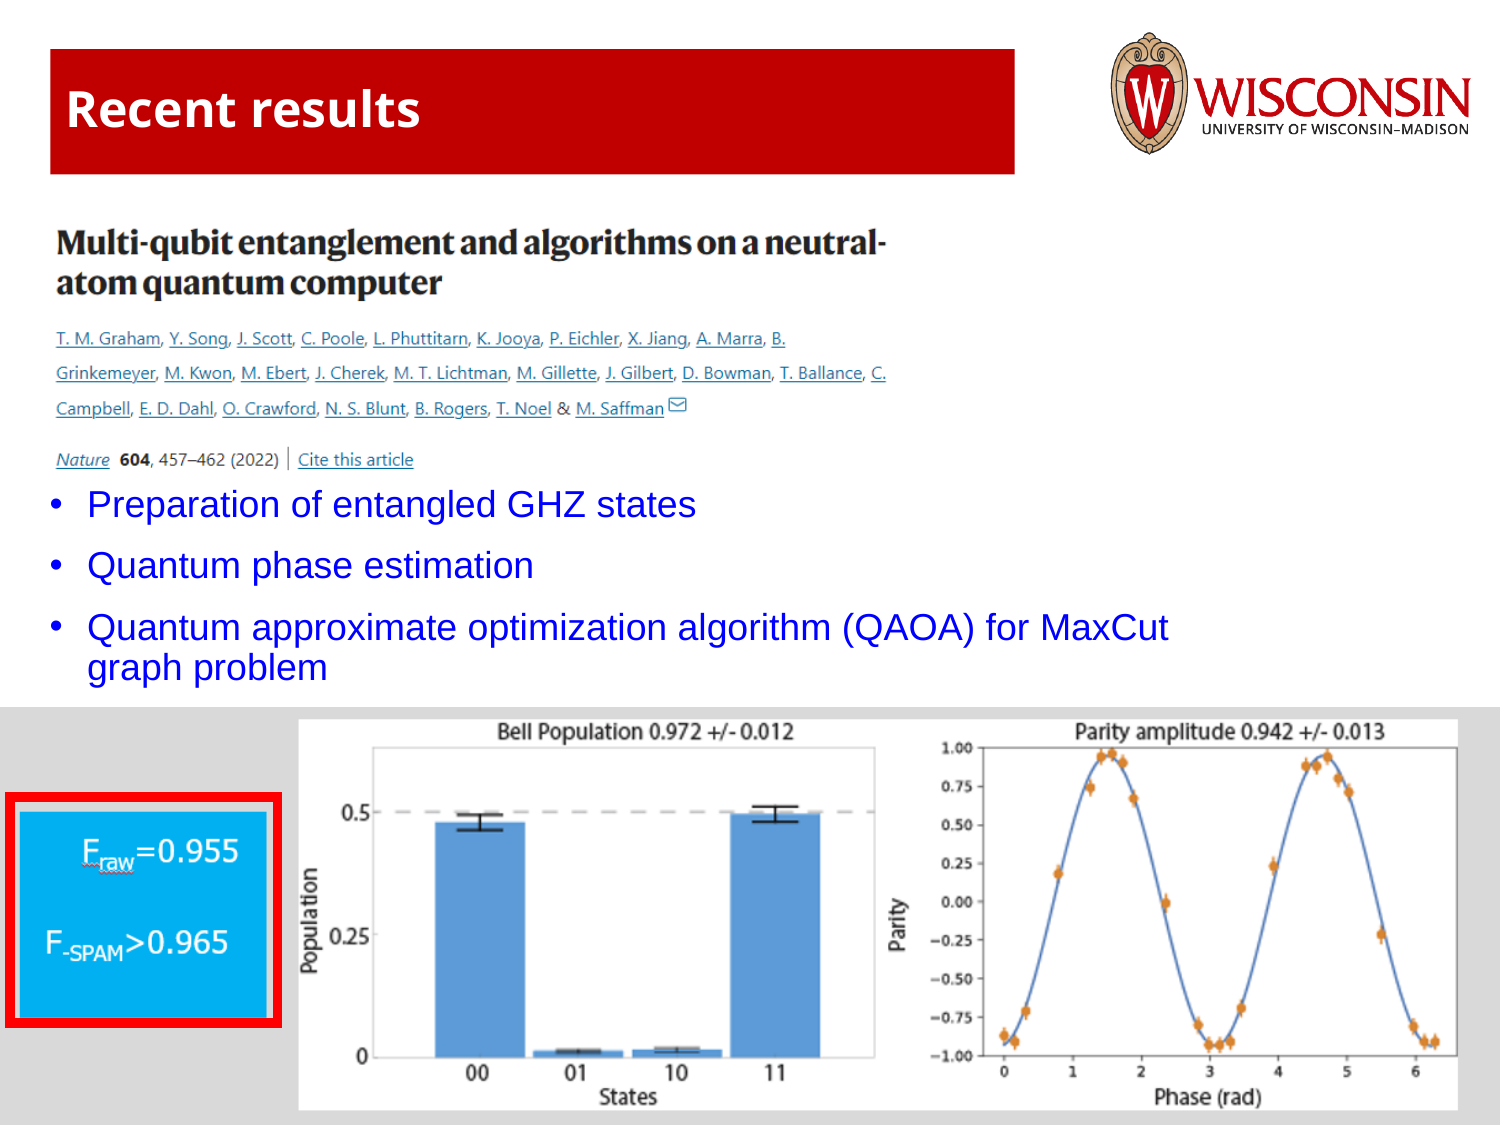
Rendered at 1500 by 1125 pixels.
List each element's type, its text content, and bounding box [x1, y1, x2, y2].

picture [50, 221, 893, 478]
text_box Recent results [50, 49, 1015, 175]
text_box Preparation of entangled GHZ states Quantum phase estimation Quantum approximate optimization algorithm (QAOA) for MaxCut graph problem [34, 477, 1219, 707]
picture [0, 707, 1500, 1125]
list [1110, 32, 1471, 155]
